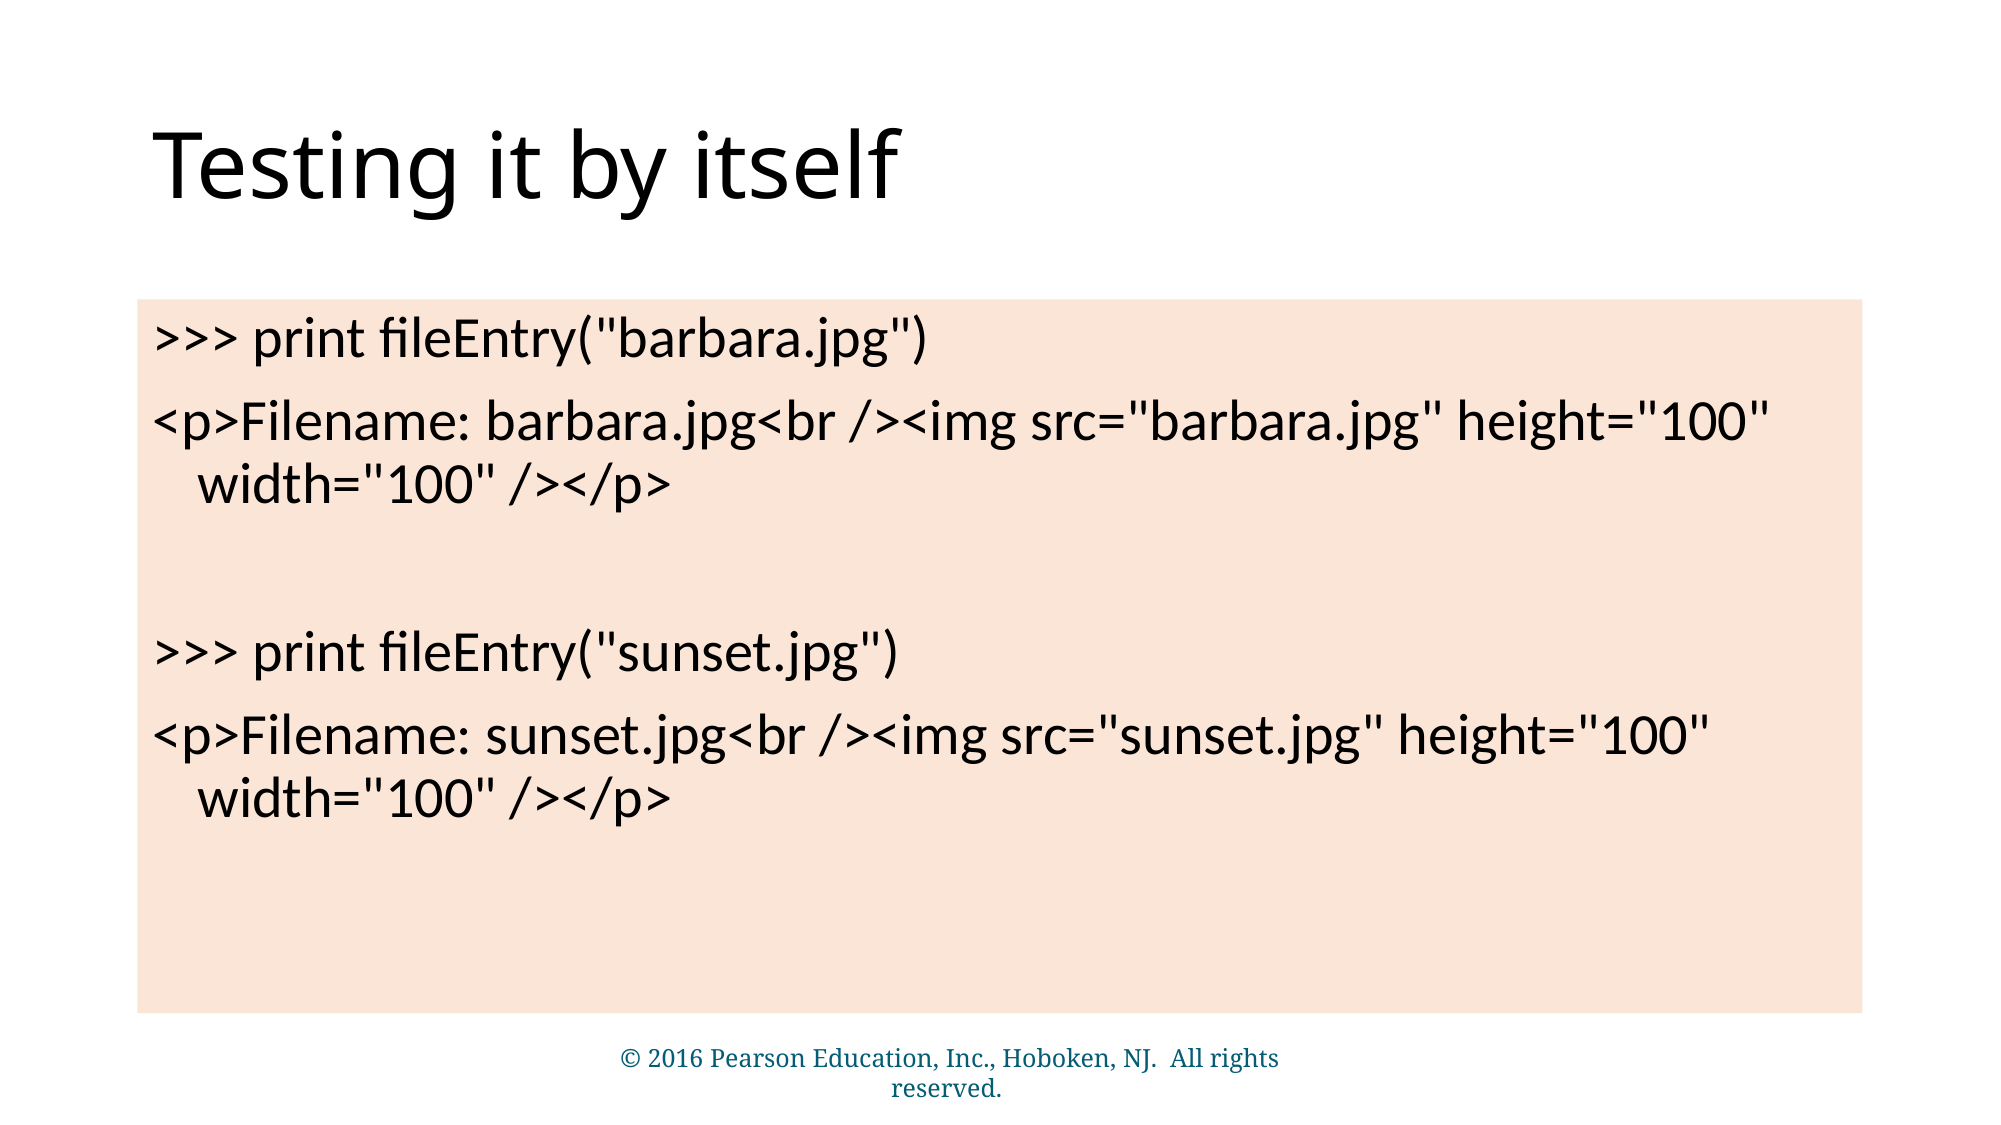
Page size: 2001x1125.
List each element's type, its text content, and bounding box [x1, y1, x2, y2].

title Testing it by itself [137, 59, 1863, 278]
list >>> print fileEntry("barbara.jpg") <p>Filename: barbara.jpg<br /><img src="barbara.jpg" height="100" width="100" /></p> >>> print fileEntry("sunset.jpg") <p>Filename: sunset.jpg<br /><img src="sunset.jpg" height="100" width="100" /></p> [137, 299, 1863, 1014]
footer © 2016 Pearson Education, Inc., Hoboken, NJ. All rights reserved. [549, 1042, 1350, 1103]
